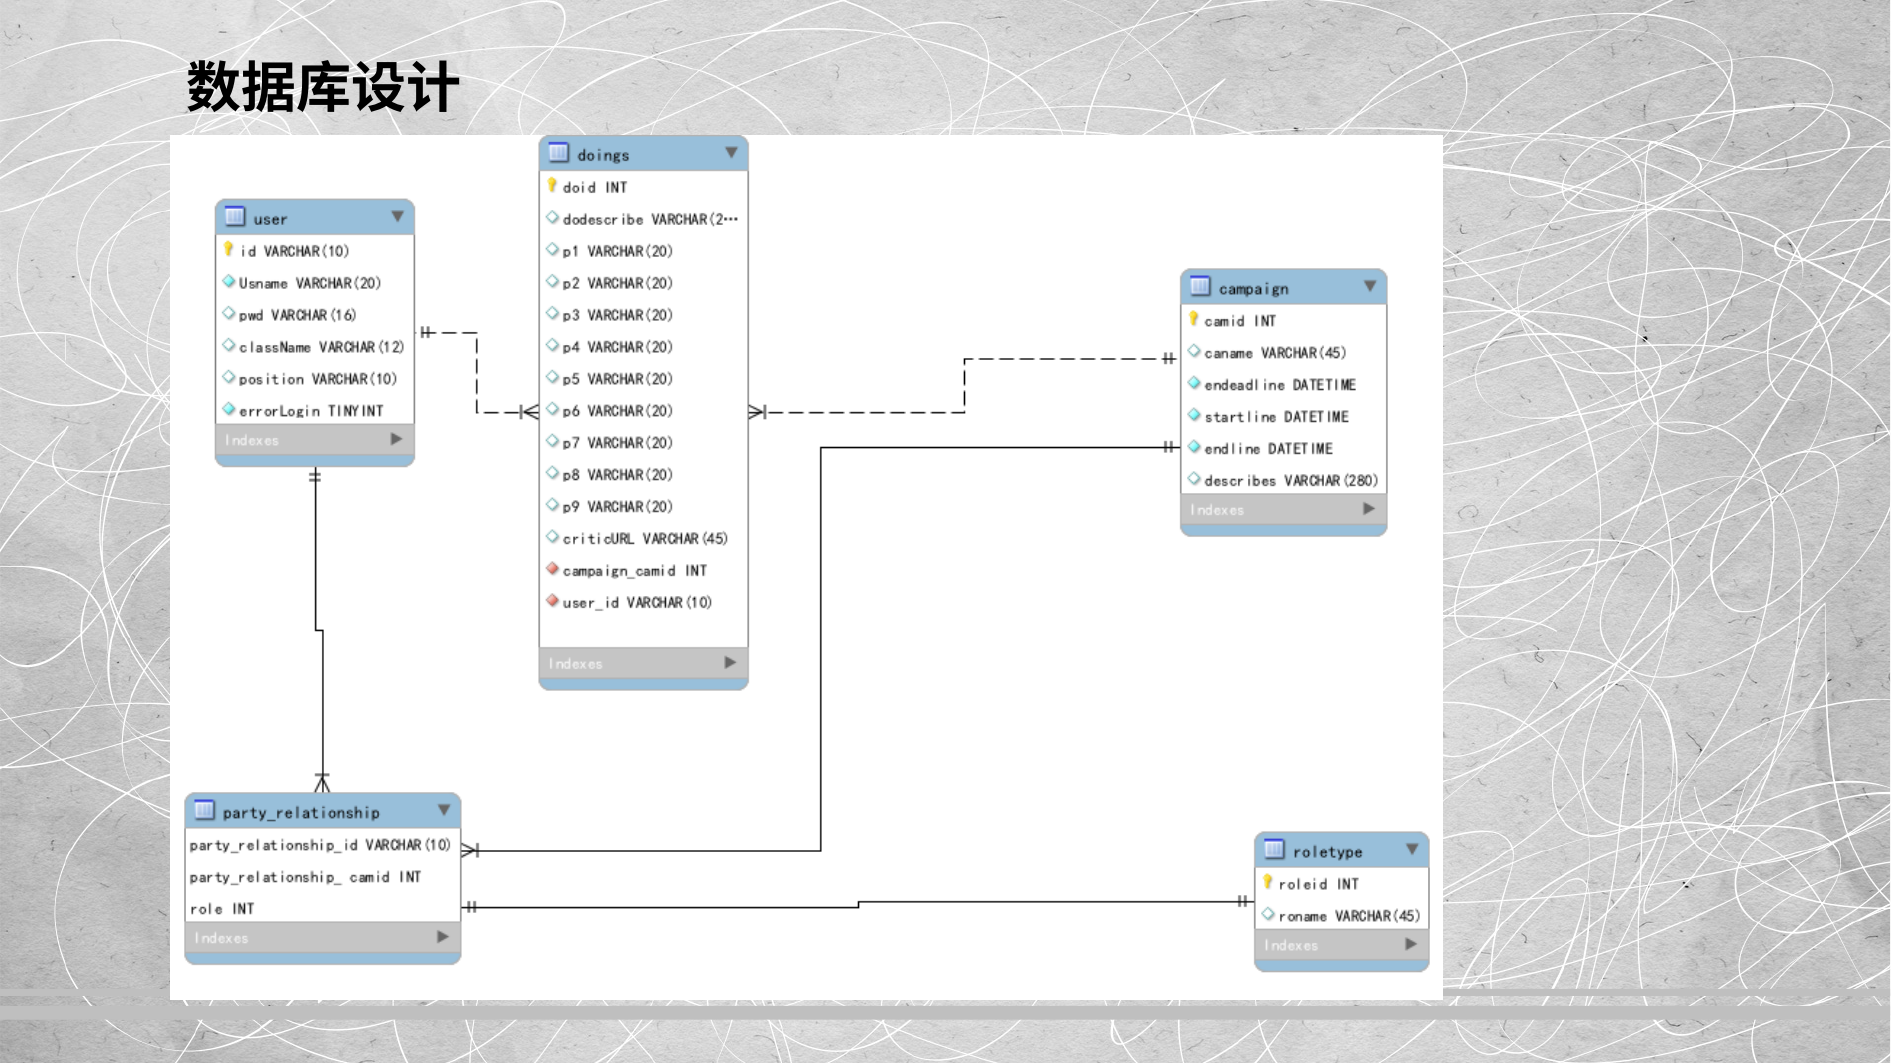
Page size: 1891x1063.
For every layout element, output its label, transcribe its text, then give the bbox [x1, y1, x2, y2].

list 数据库设计 [172, 34, 1170, 134]
picture [0, 0, 1891, 1005]
picture [0, 1020, 1891, 1063]
